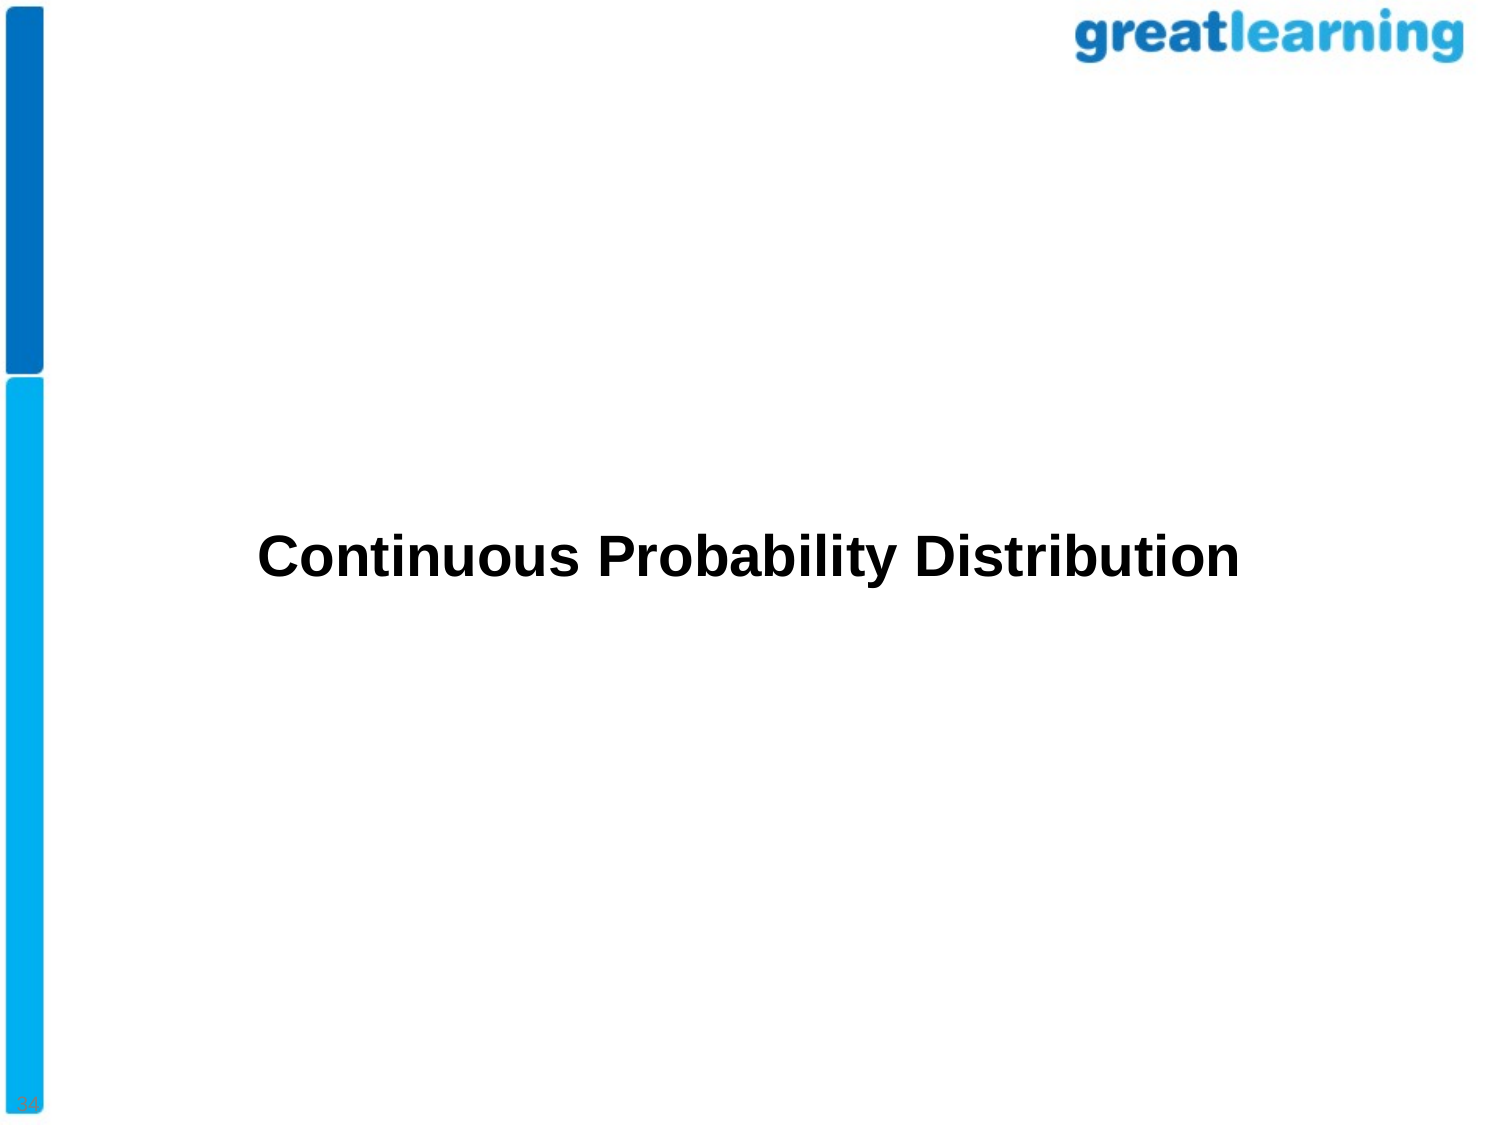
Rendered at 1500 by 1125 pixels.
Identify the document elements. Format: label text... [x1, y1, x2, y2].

picture [0, 0, 1500, 1125]
list Continuous Probability Distribution [103, 502, 1397, 576]
